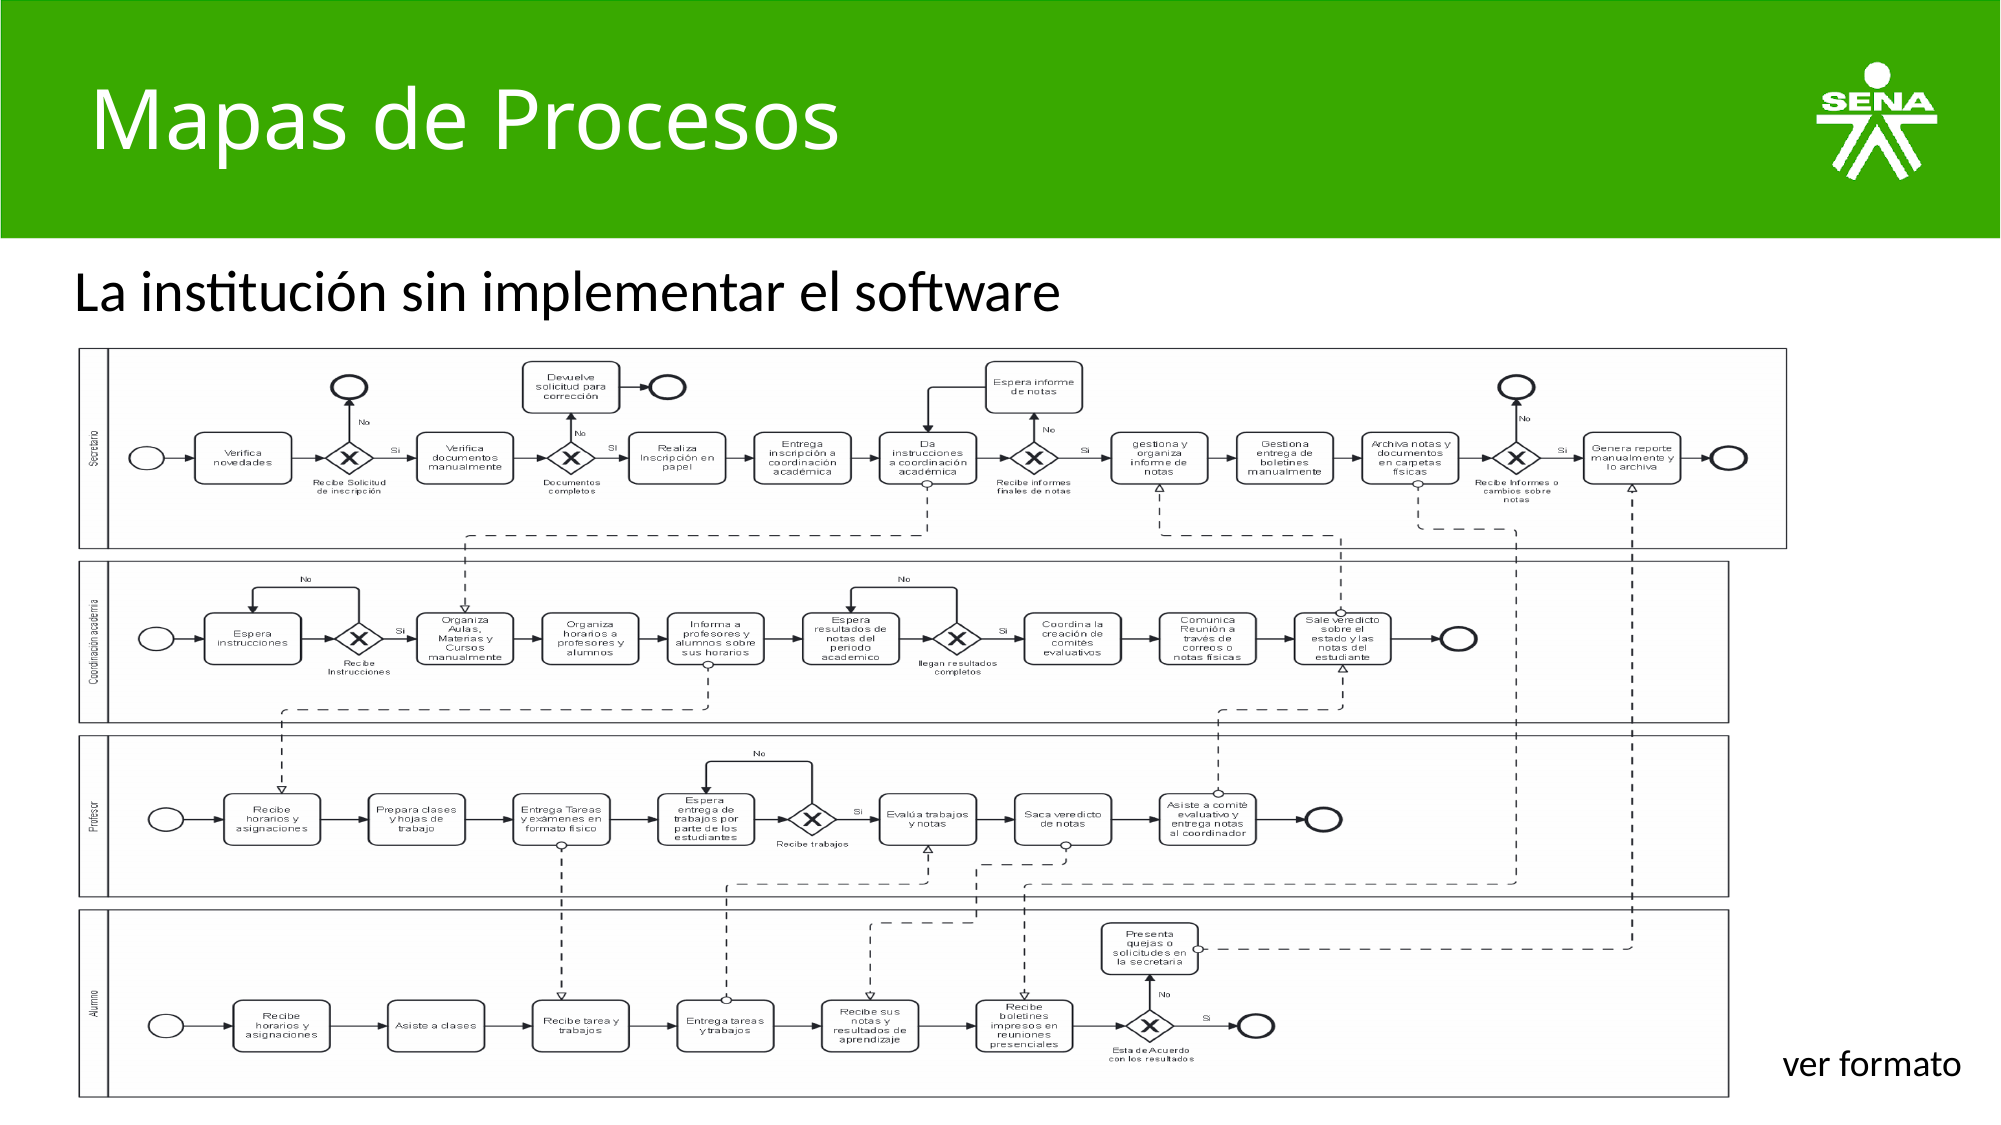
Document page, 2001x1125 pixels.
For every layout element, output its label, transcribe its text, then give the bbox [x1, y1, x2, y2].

text_box ver formato [1798, 1024, 2000, 1099]
title Mapas de Procesos [74, 54, 1758, 192]
text_box La institución sin implementar el software [59, 237, 1927, 280]
picture [0, 0, 2001, 1125]
